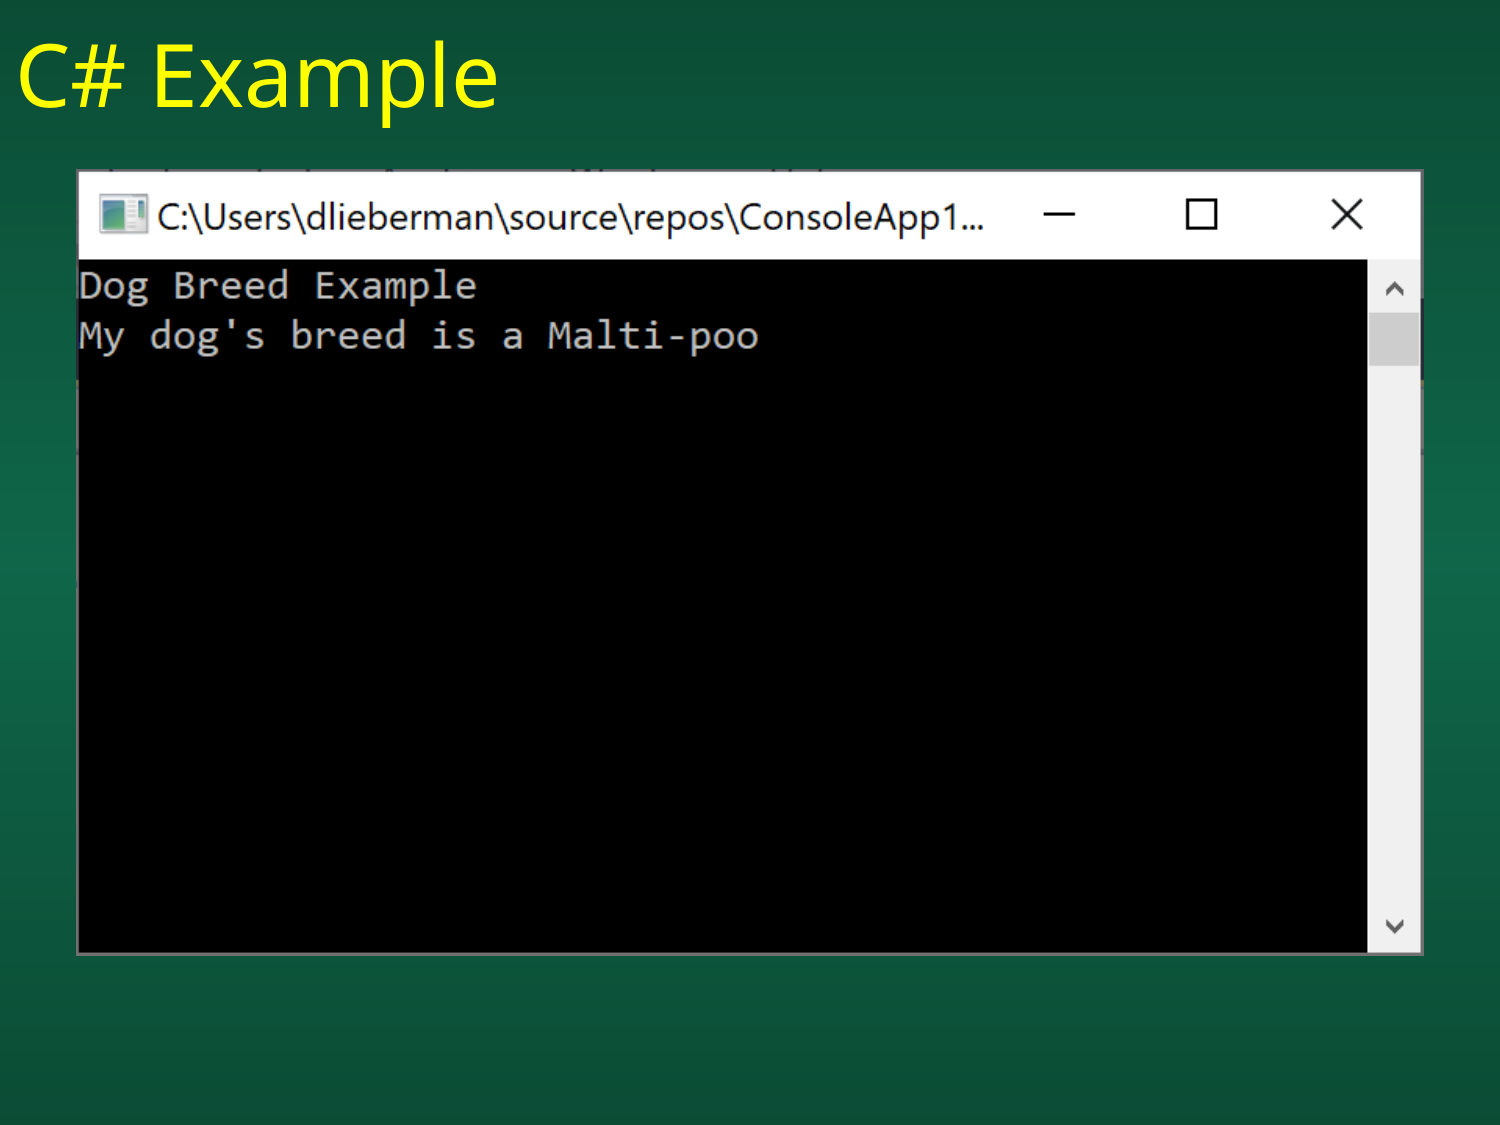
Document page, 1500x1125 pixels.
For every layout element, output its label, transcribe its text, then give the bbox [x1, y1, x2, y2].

title C# Example [0, 12, 1500, 138]
picture [76, 169, 1424, 956]
